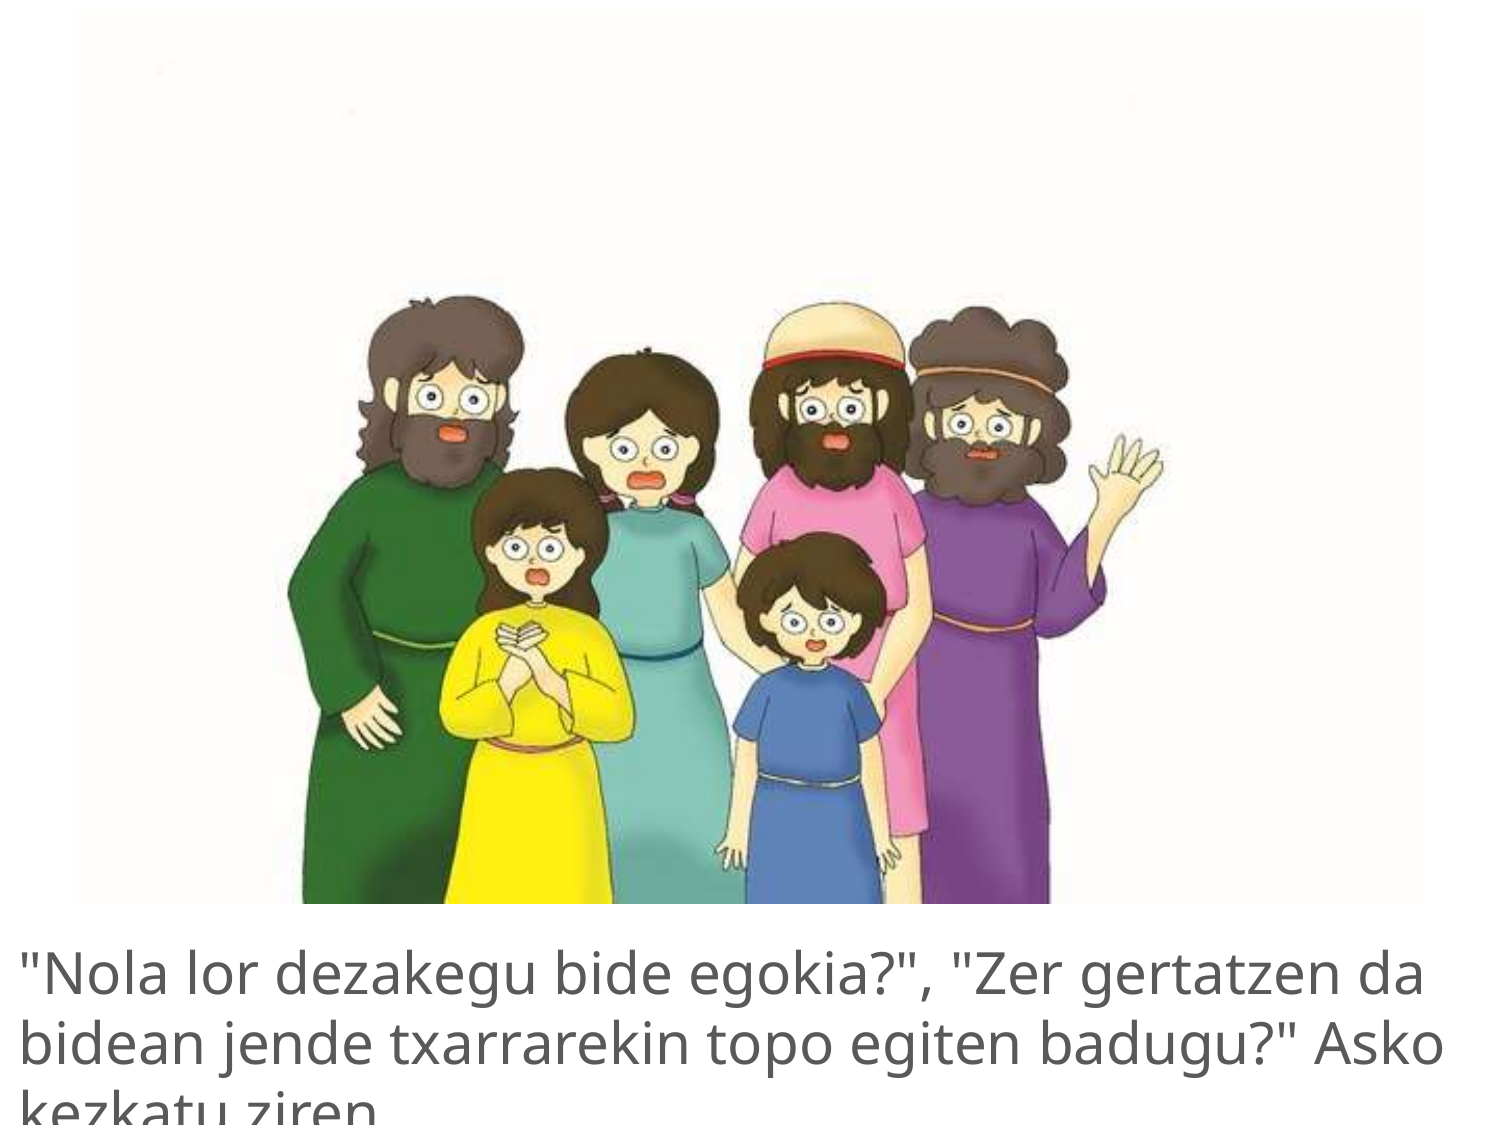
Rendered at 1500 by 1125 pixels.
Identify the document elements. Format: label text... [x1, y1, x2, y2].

text_box "Nola lor dezakegu bide egokia?", "Zer gertatzen da bidean jende txarrarekin topo egiten badugu?" Asko kezkatu ziren. [4, 928, 1475, 1125]
picture [74, 10, 1426, 905]
